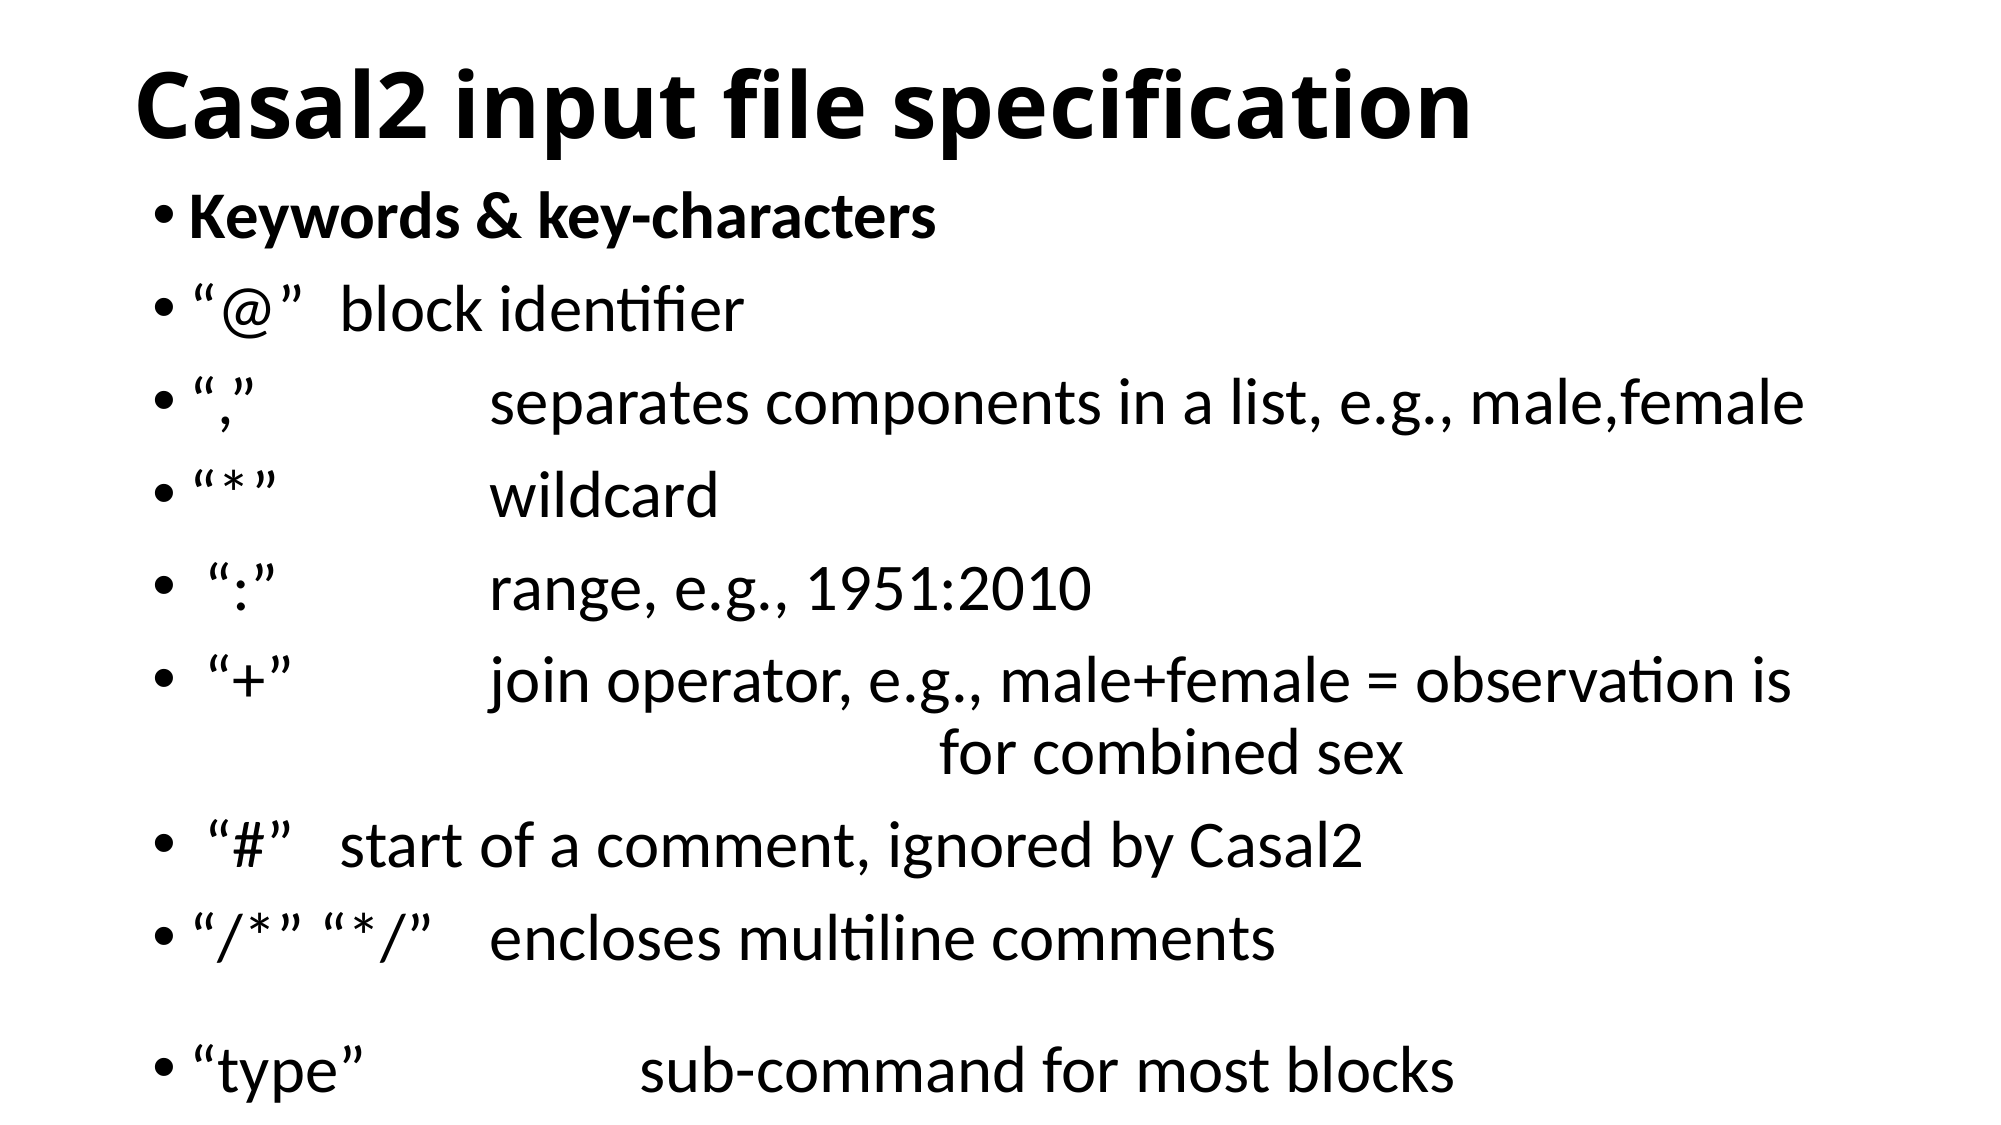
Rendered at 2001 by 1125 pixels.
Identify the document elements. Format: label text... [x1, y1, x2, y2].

title Casal2 input file specification [118, 0, 1844, 218]
list Keywords & key-characters “@” block identifier “,” separates components in a list, e.g., male,female “*” wildcard “:” range, e.g., 1951:2010 “+” join operator, e.g., male+female = observation is for combined sex “#” start of a comment, ignored by Casal2 “/*” “*/” encloses multiline comments “type” sub-command for most blocks Cannot be used in labels or parameter names [137, 174, 1863, 888]
